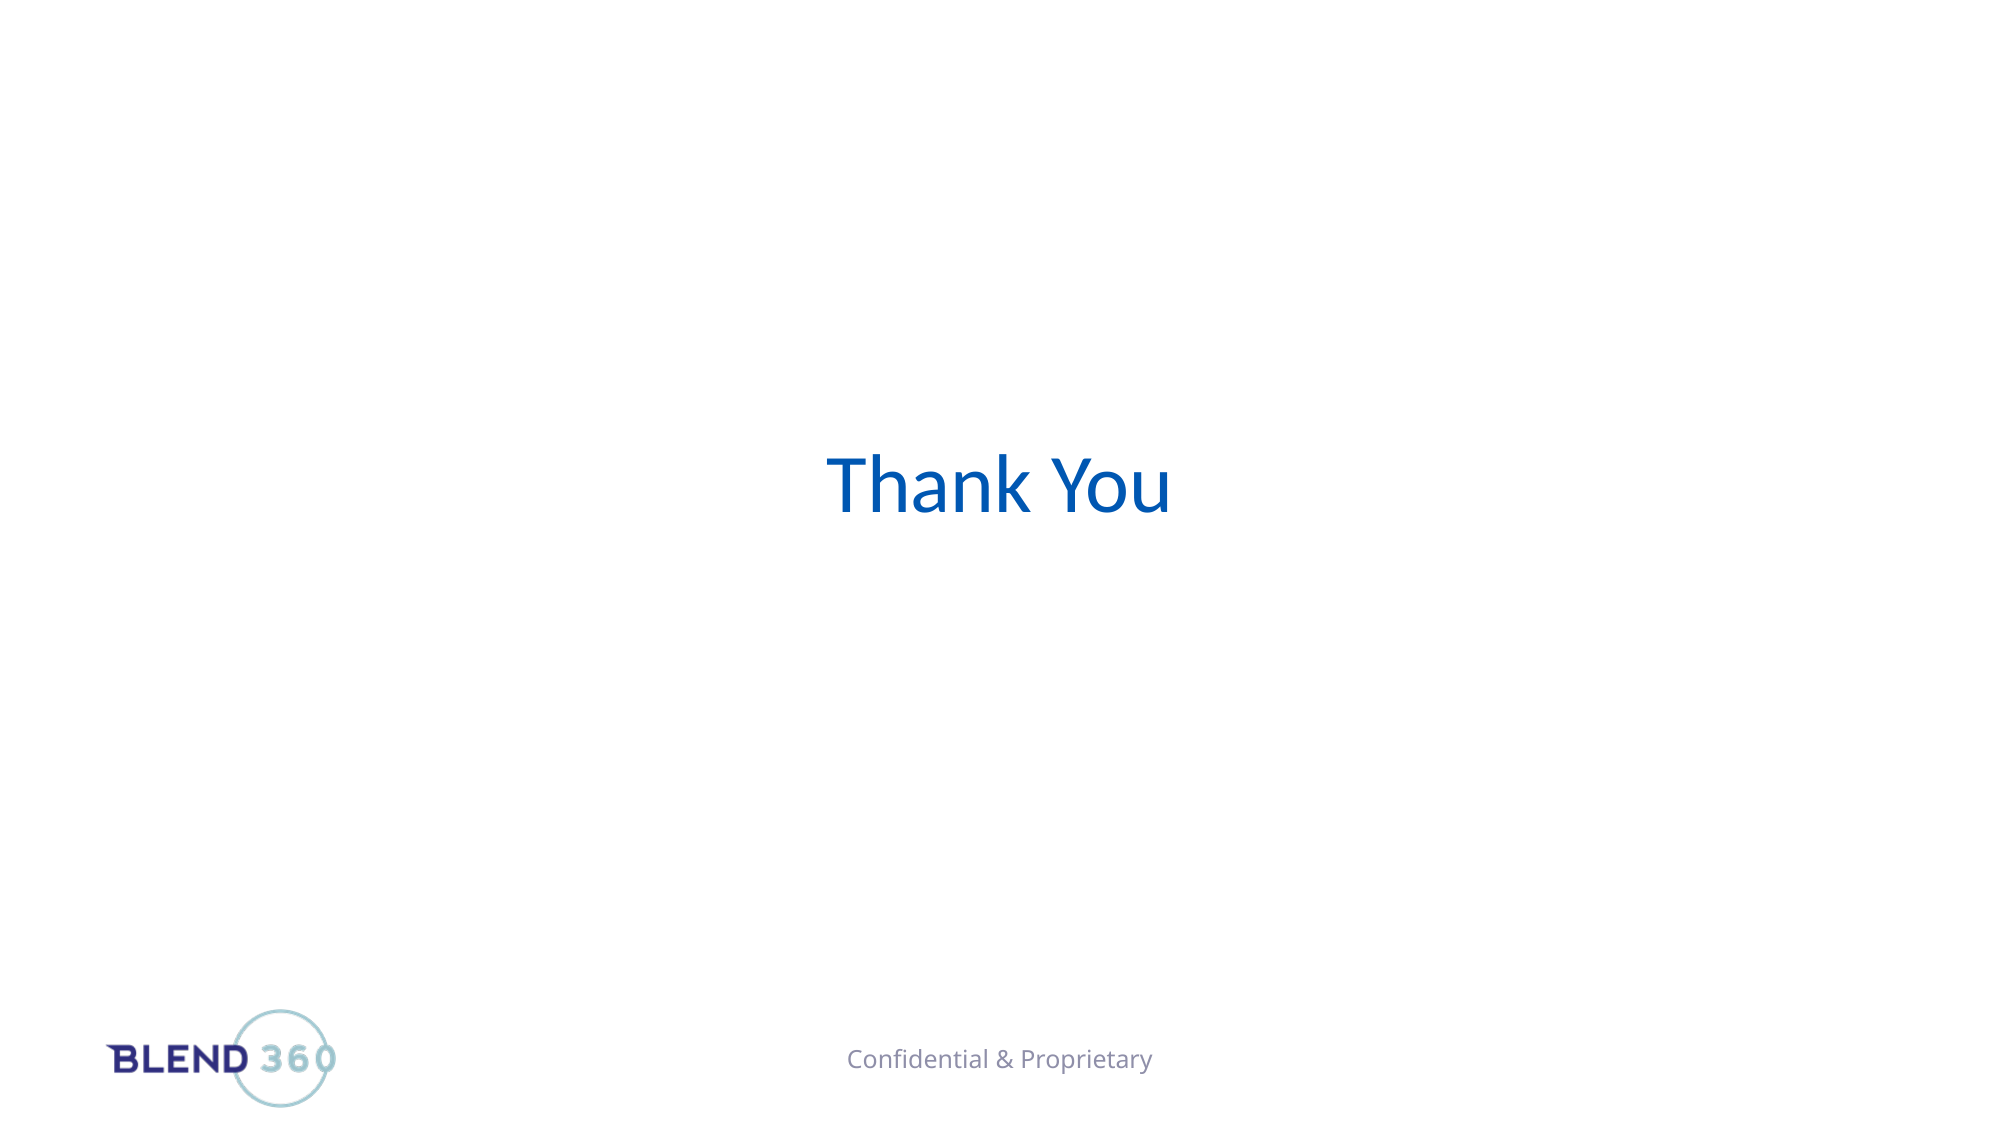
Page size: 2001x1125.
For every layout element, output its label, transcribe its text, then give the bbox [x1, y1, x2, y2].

list Thank You [137, 432, 1863, 841]
picture [100, 1003, 341, 1114]
